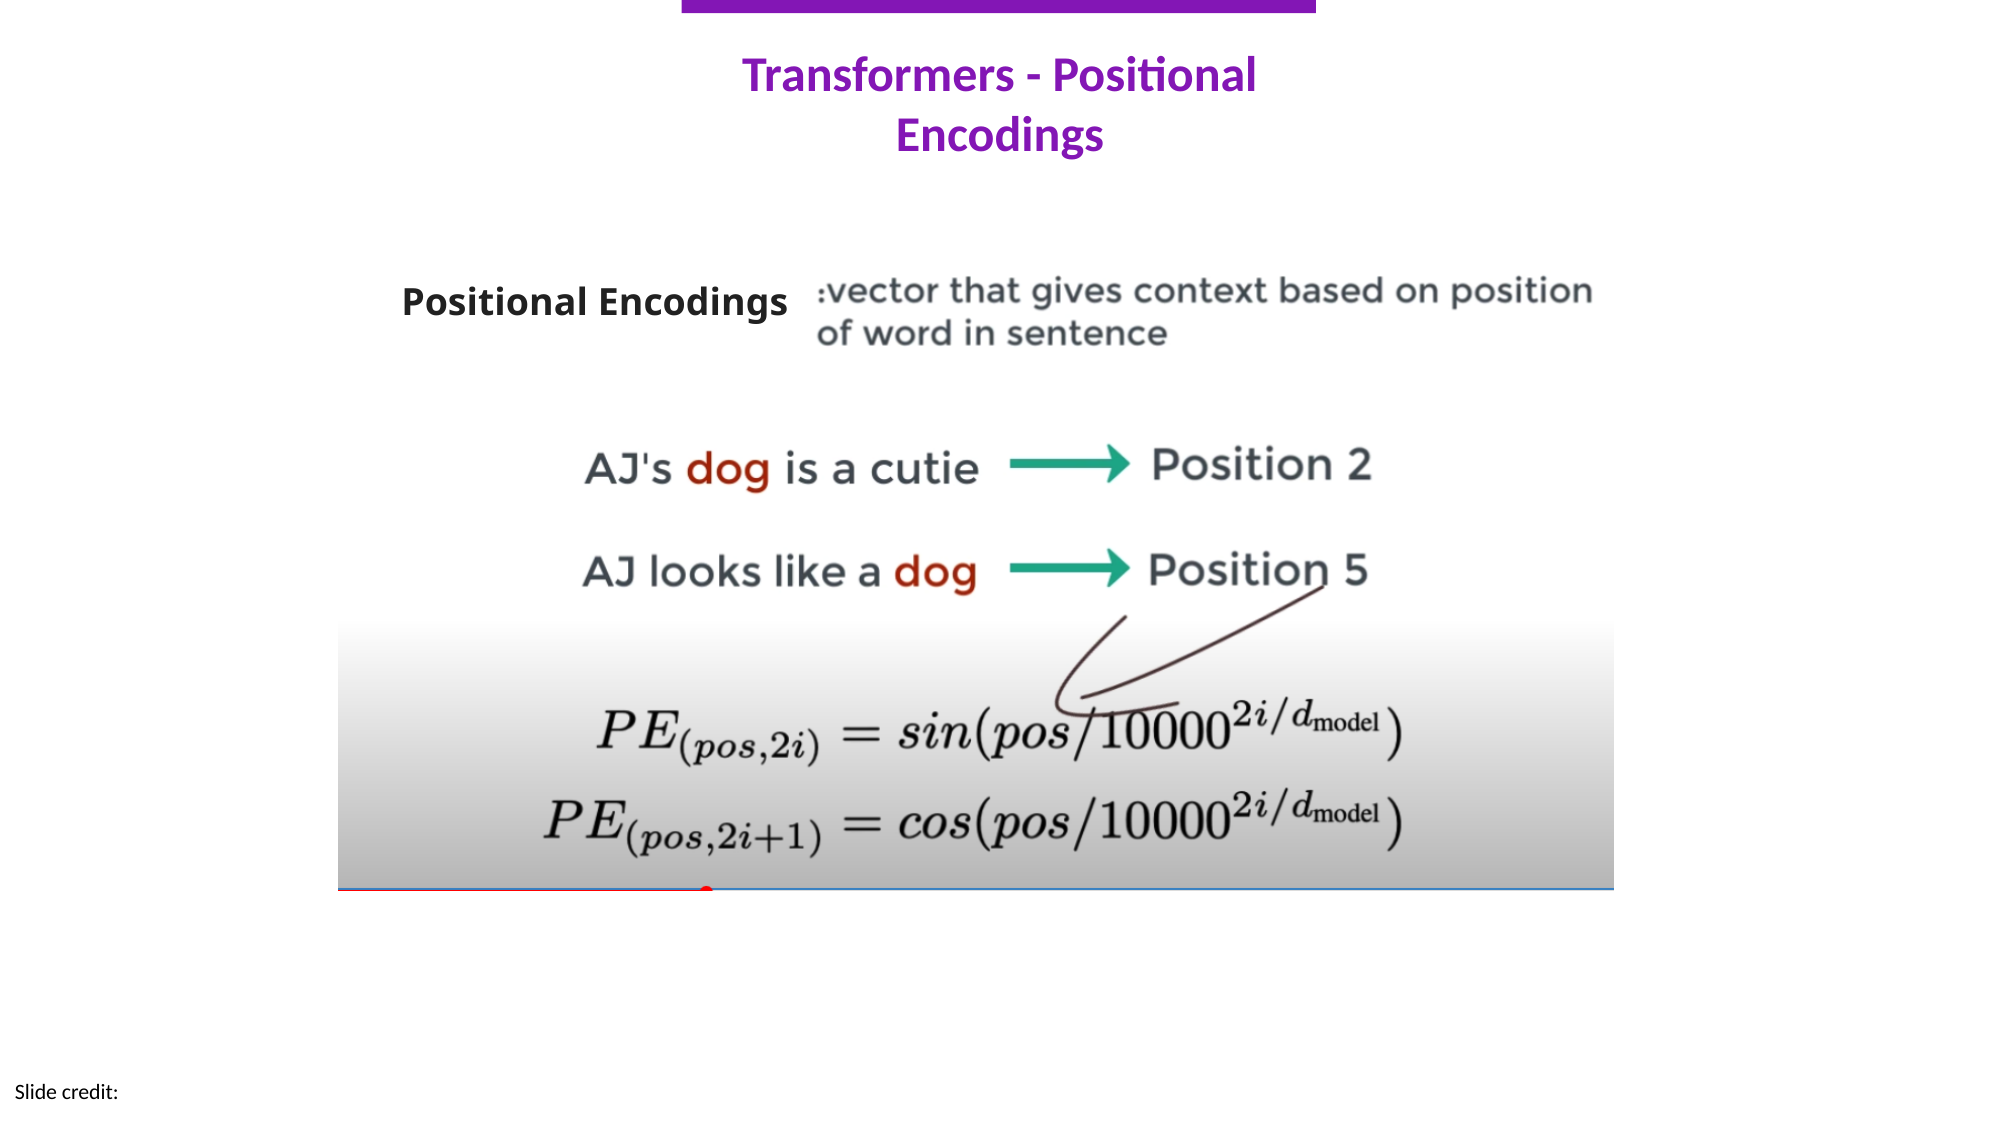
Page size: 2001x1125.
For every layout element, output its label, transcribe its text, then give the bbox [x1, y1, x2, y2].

picture [338, 270, 1614, 891]
text_box [681, 0, 1317, 14]
text_box Slide credit: [0, 1070, 1203, 1112]
text_box Transformers - Positional Encodings [665, 34, 1335, 169]
text_box [292, 251, 806, 347]
